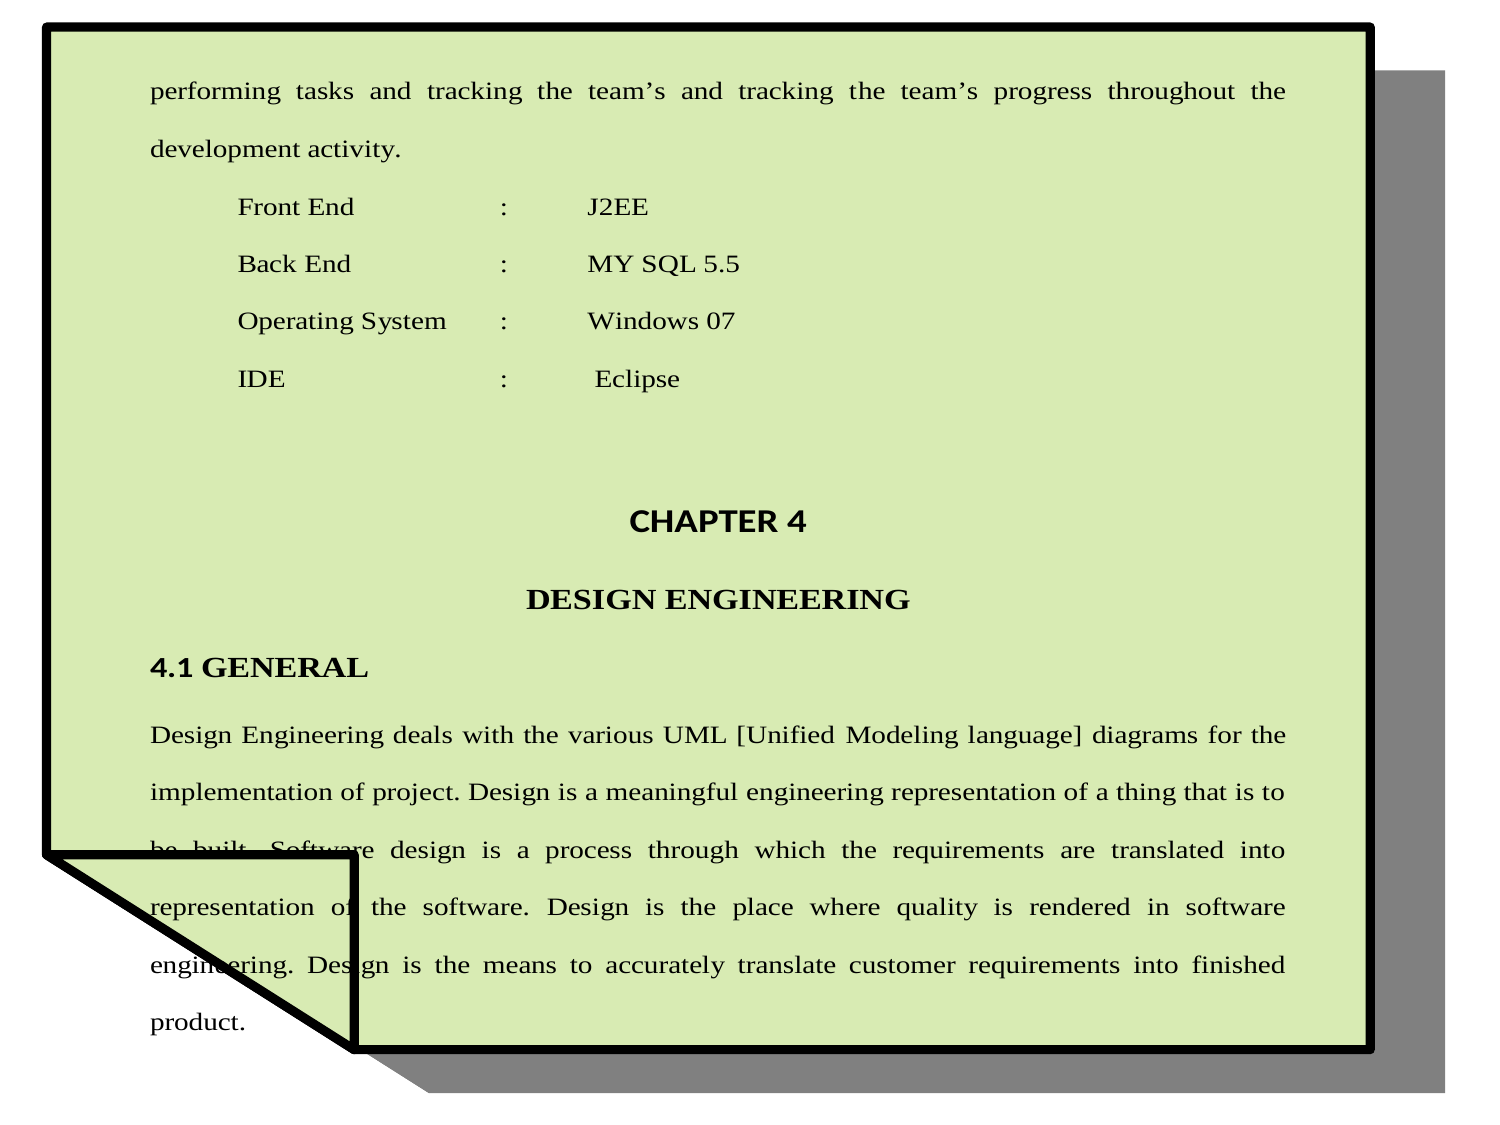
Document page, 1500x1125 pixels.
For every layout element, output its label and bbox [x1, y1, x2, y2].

picture [149, 77, 1288, 1065]
